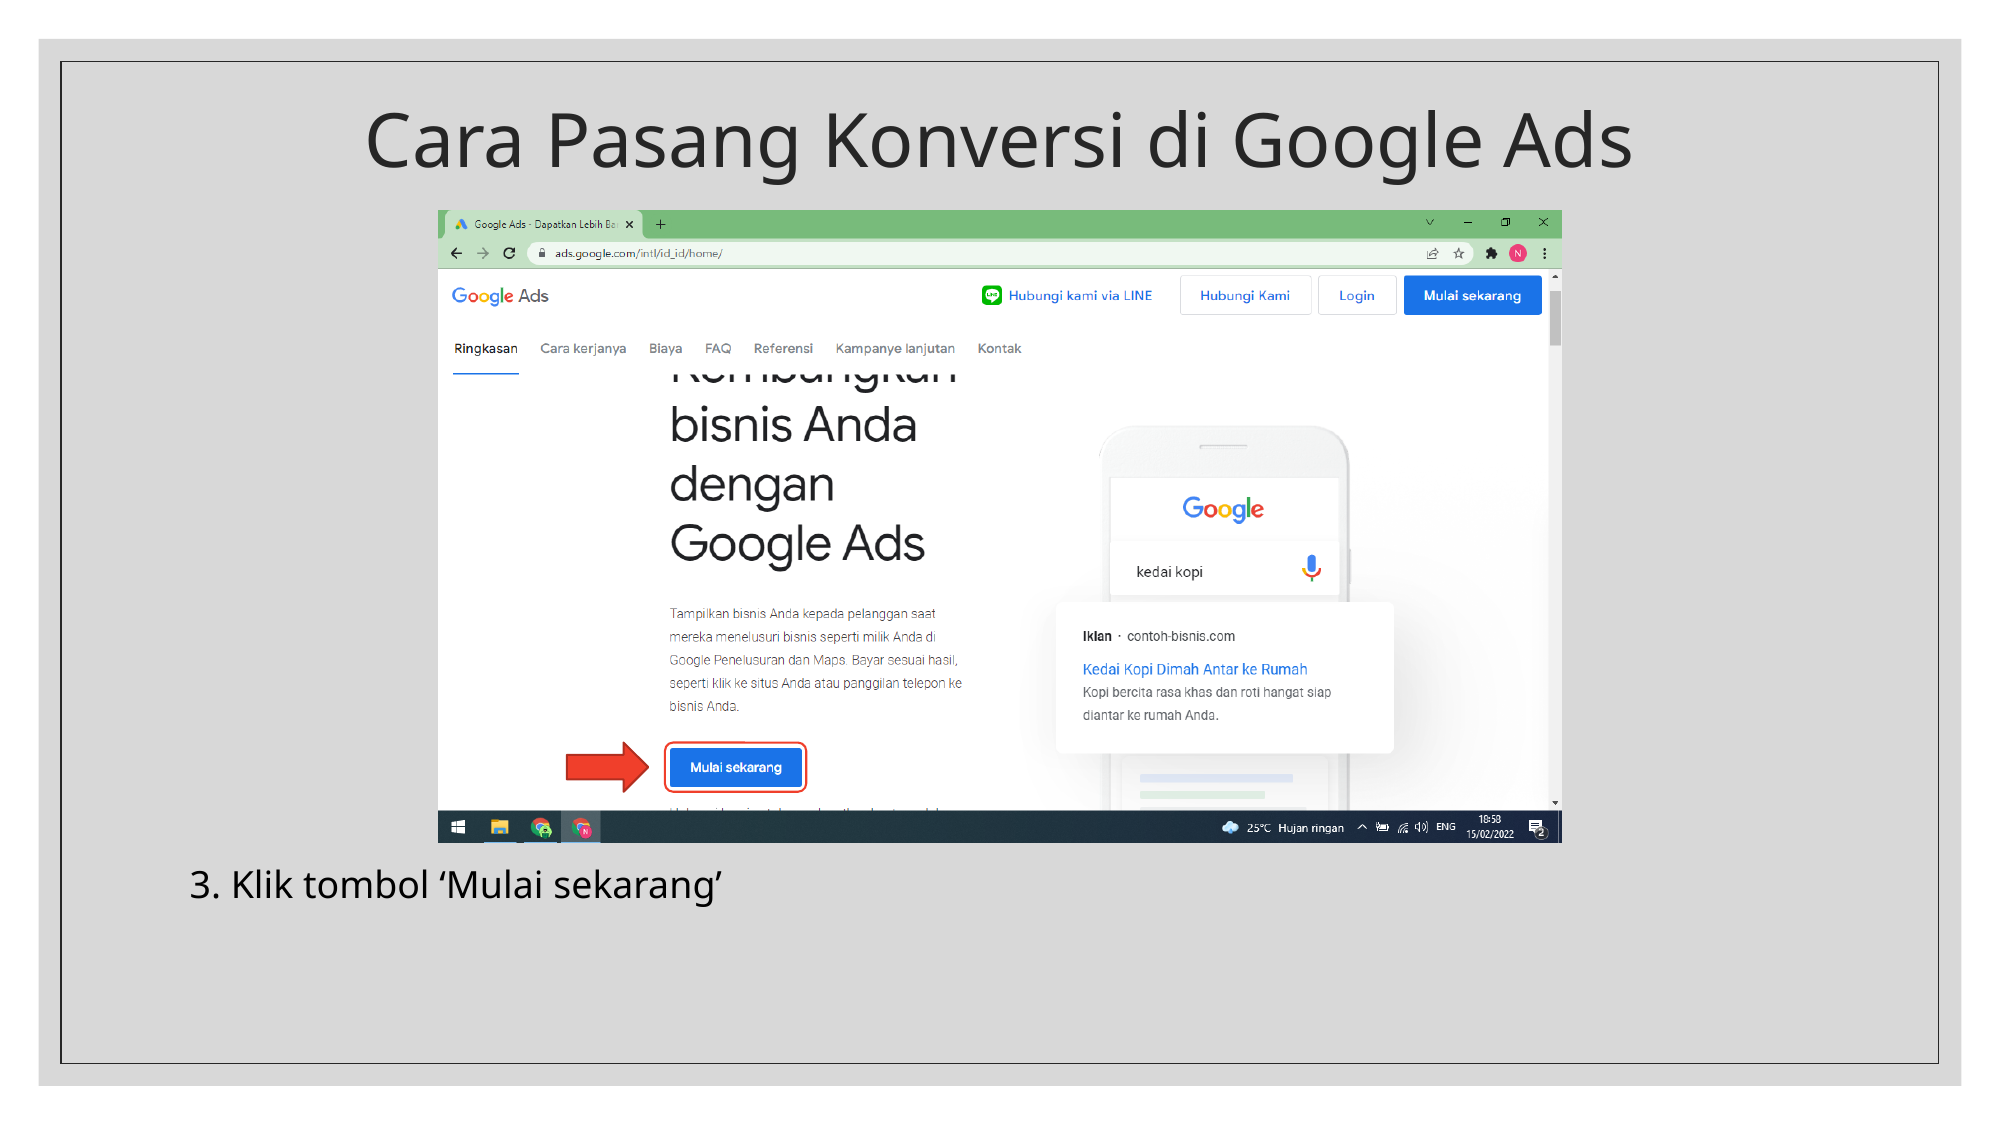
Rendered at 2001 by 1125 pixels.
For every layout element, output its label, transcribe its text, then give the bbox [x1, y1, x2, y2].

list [438, 210, 1562, 843]
title Cara Pasang Konversi di Google Ads [174, 75, 1825, 211]
text_box 3. Klik tombol ‘Mulai sekarang’ [174, 853, 1825, 913]
